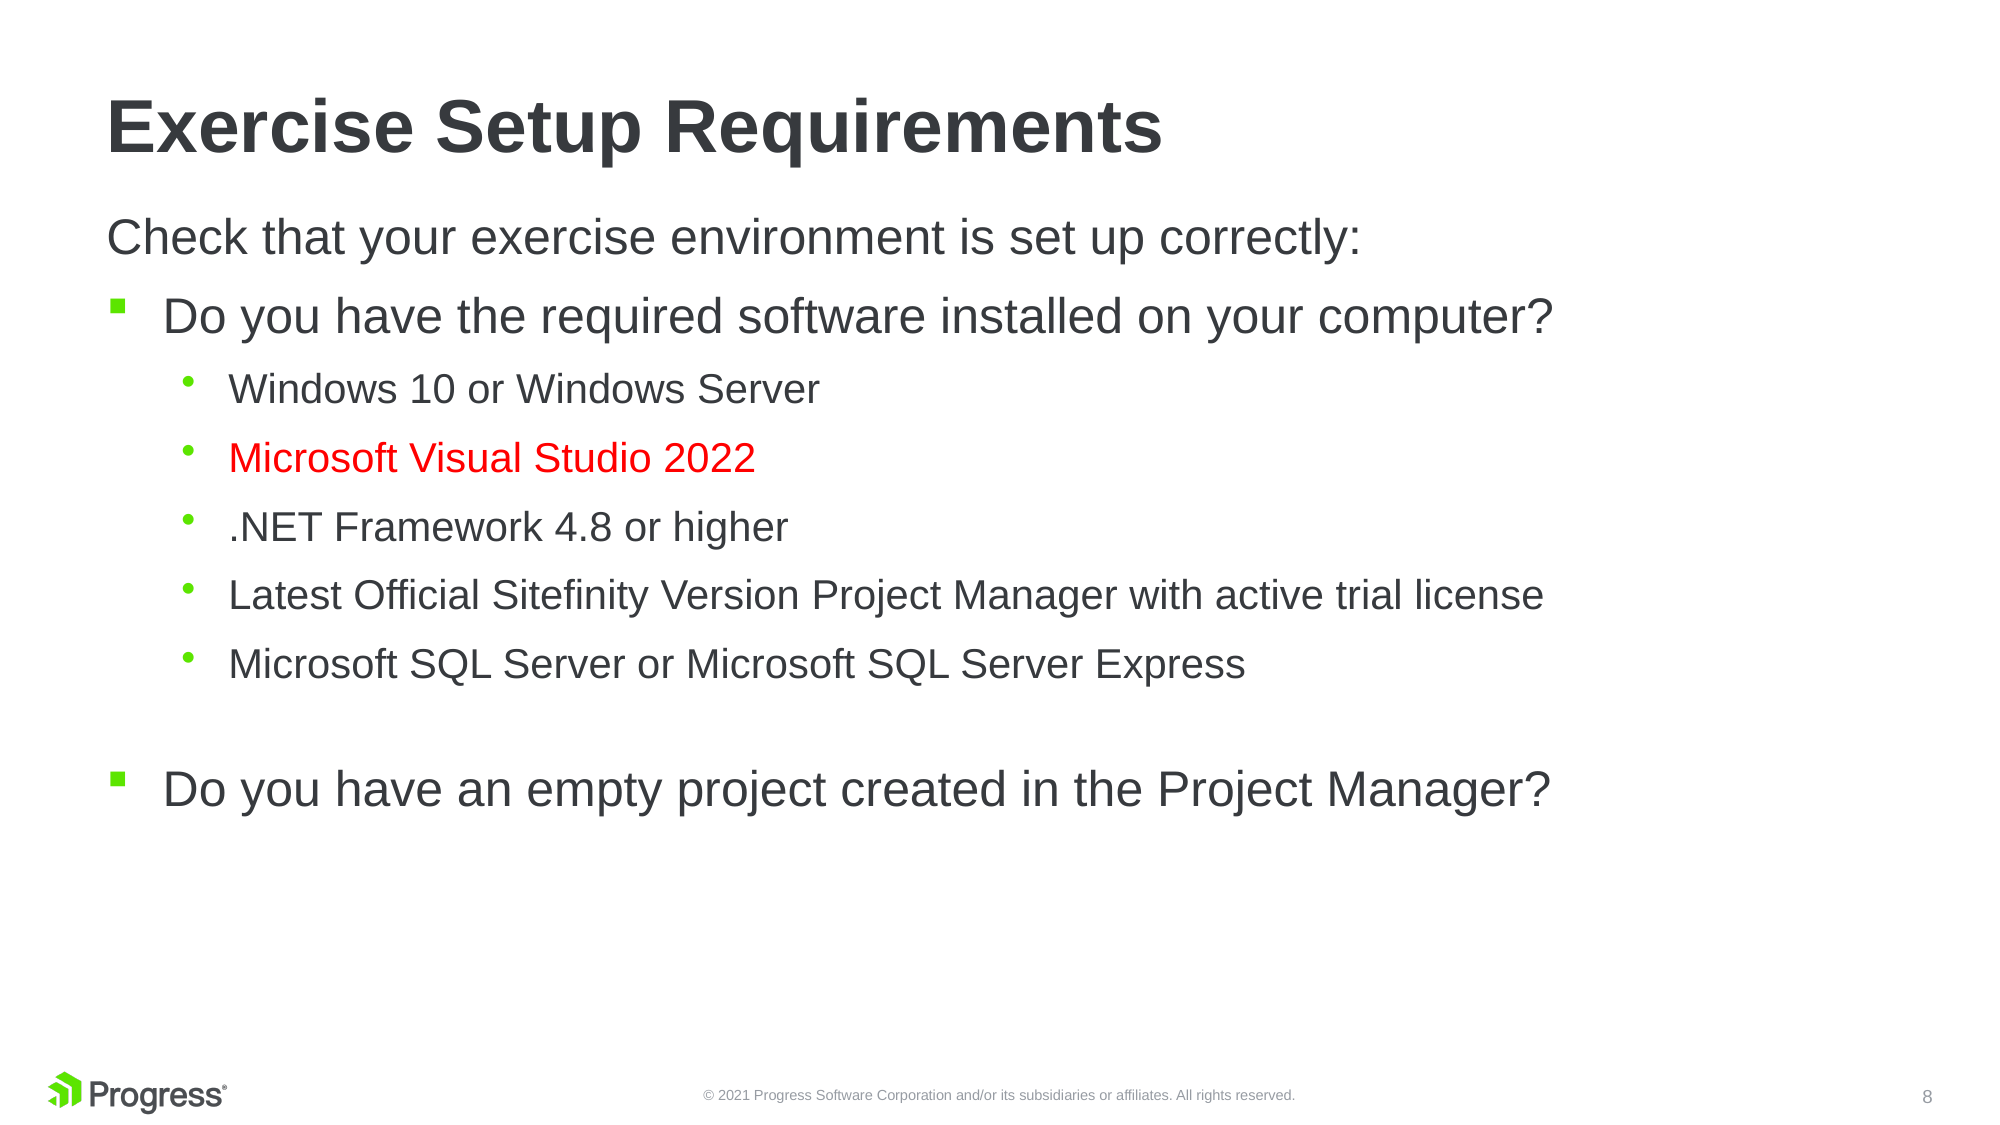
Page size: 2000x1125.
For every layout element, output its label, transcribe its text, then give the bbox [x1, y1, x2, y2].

list Check that your exercise environment is set up correctly: Do you have the required software installed on your computer? Windows 10 or Windows Server Microsoft Visual Studio 2022 .NET Framework 4.8 or higher Latest Official Sitefinity Version Project Manager with active trial license Microsoft SQL Server or Microsoft SQL Server Express Do you have an empty project created in the Project Manager? [91, 196, 1888, 1046]
title Exercise Setup Requirements [91, 80, 1888, 177]
